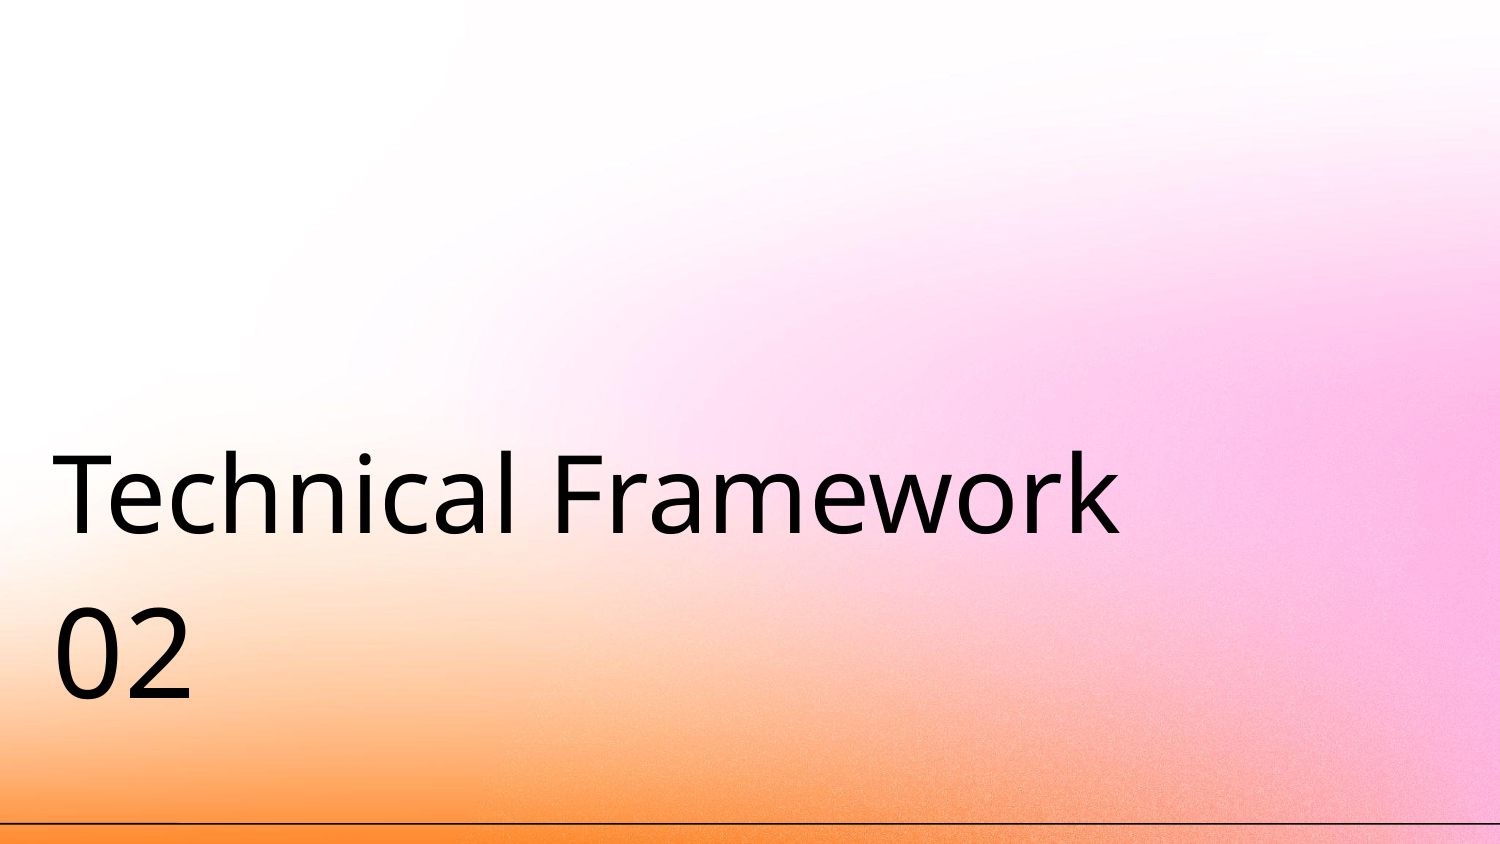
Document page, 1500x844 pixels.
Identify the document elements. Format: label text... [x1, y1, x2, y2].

title Technical Framework [37, 196, 1183, 571]
picture [0, 0, 1500, 823]
title 02 [37, 557, 241, 739]
picture [0, 825, 1500, 844]
